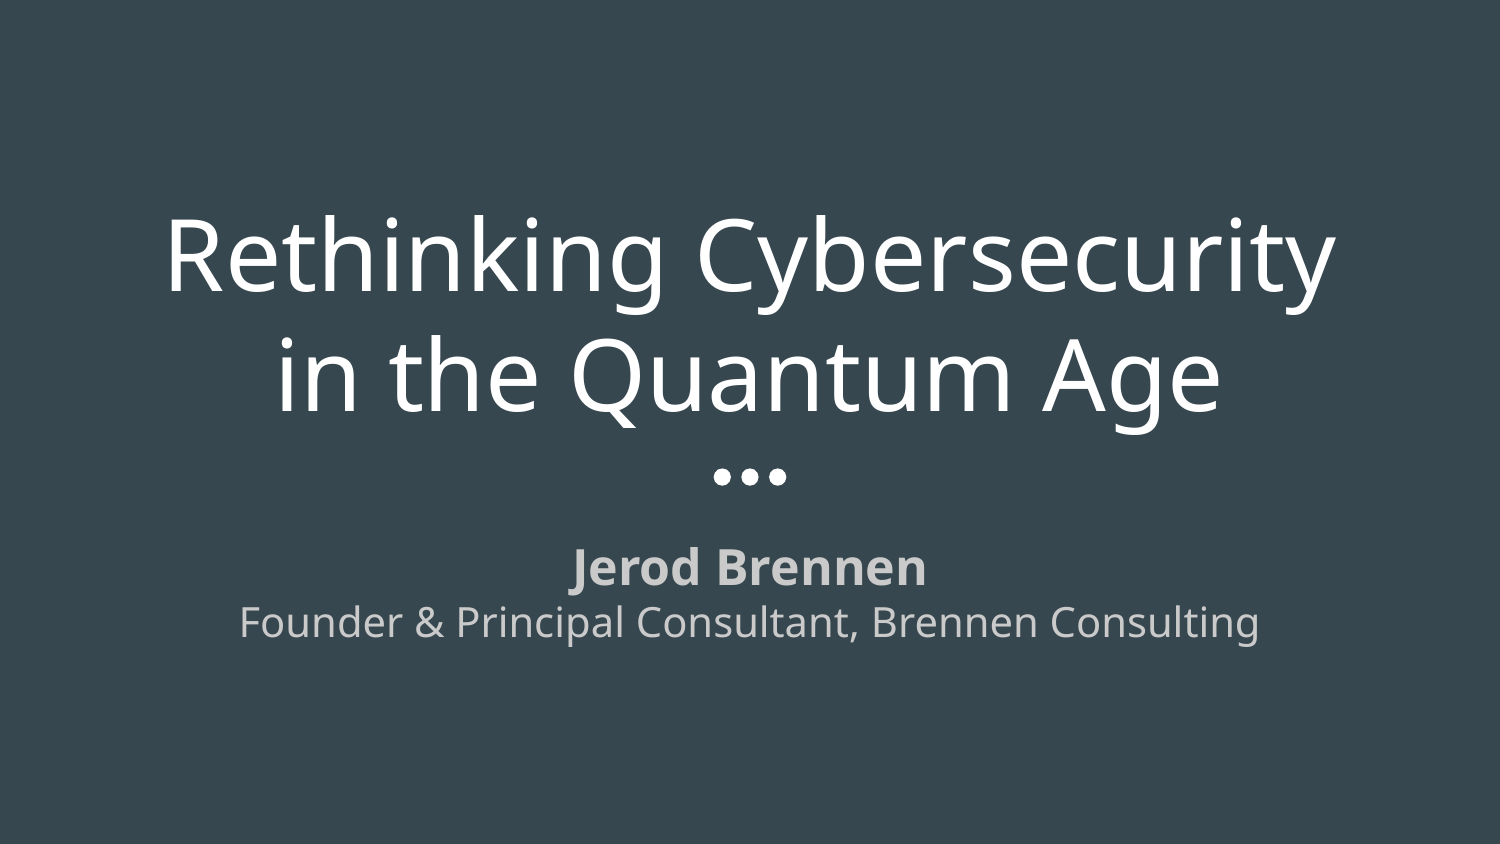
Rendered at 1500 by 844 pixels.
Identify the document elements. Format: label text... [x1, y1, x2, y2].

title Rethinking Cybersecurity in the Quantum Age [110, 162, 1390, 447]
subtitle Jerod Brennen Founder & Principal Consultant, Brennen Consulting [110, 520, 1390, 651]
